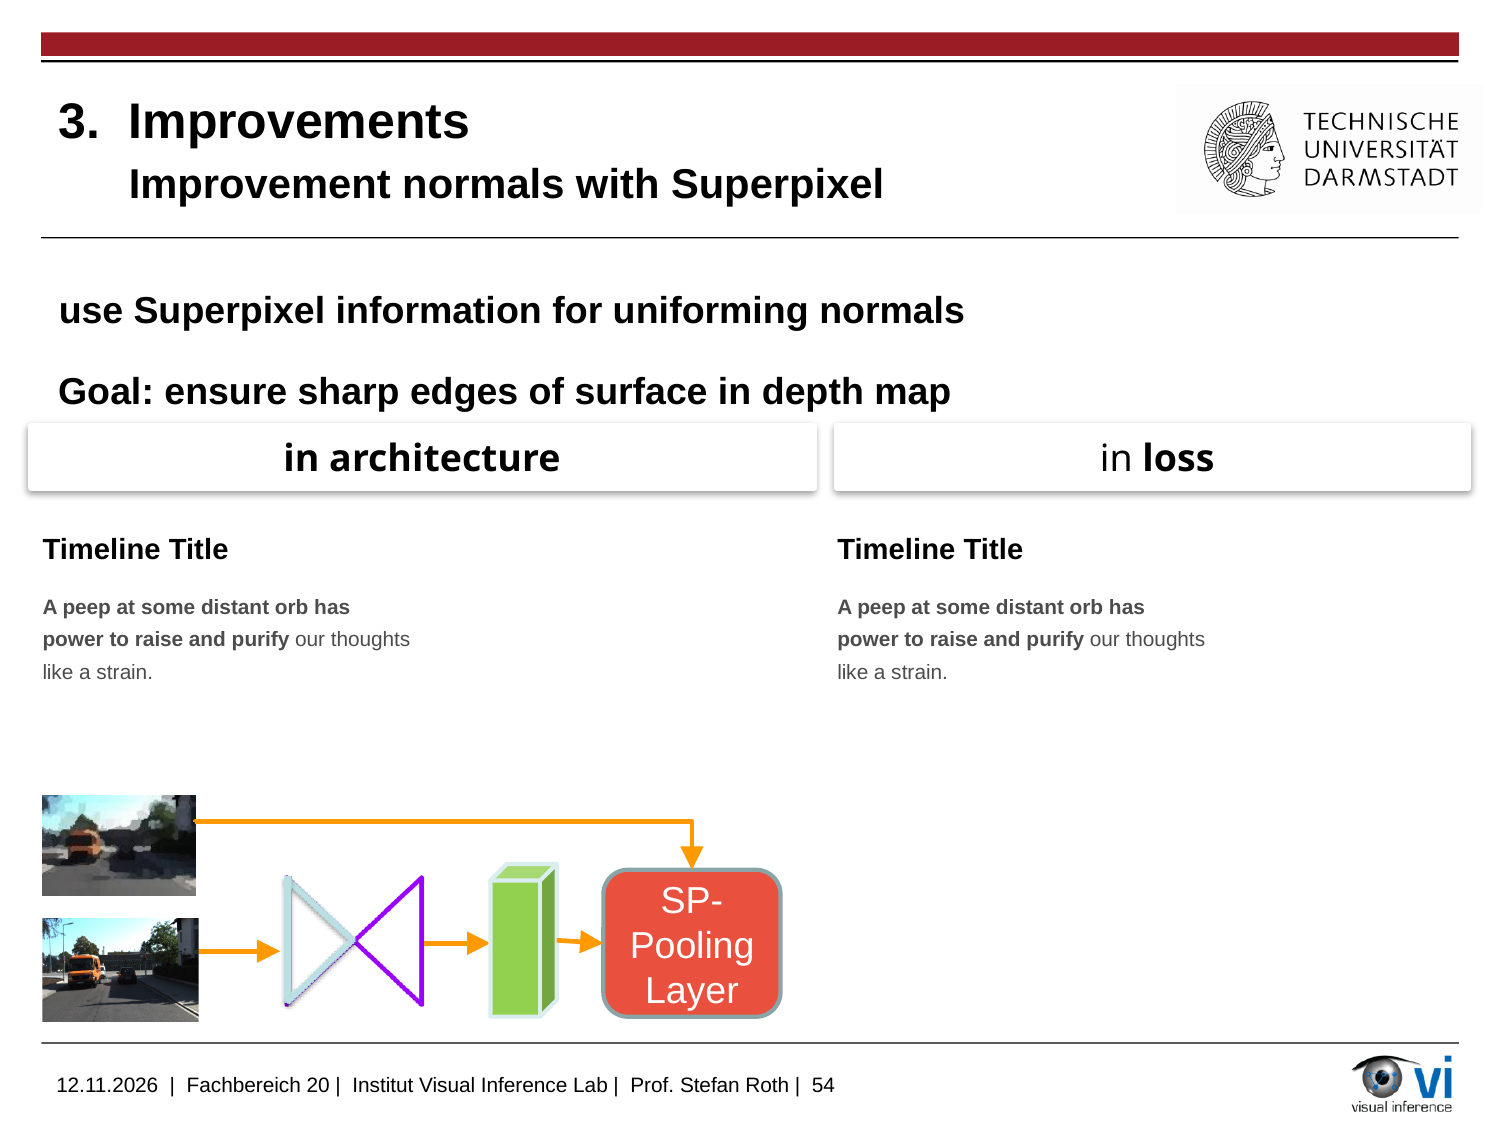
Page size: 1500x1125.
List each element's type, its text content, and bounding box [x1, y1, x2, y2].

text_box [488, 878, 559, 1019]
title 3. Improvements Improvement normals with Superpixel [58, 79, 1149, 218]
text_box in architecture [28, 423, 817, 491]
picture [279, 873, 425, 1013]
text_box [194, 821, 693, 871]
picture [42, 918, 199, 1022]
picture [1351, 1055, 1500, 1112]
picture [42, 795, 196, 897]
text_box Timeline Title A peep at some distant orb has power to raise and purify our thoughts like a strain. [42, 513, 450, 690]
text_box SP-Pooling Layer [601, 867, 783, 1019]
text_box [556, 940, 604, 944]
text_box Goal: ensure sharp edges of surface in depth map [58, 345, 1325, 427]
text_box use Superpixel information for uniforming normals [58, 265, 1326, 346]
picture [1175, 84, 1483, 214]
text_box Timeline Title A peep at some distant orb has power to raise and purify our thoughts like a strain. [837, 513, 1245, 690]
text_box in loss [834, 423, 1471, 491]
